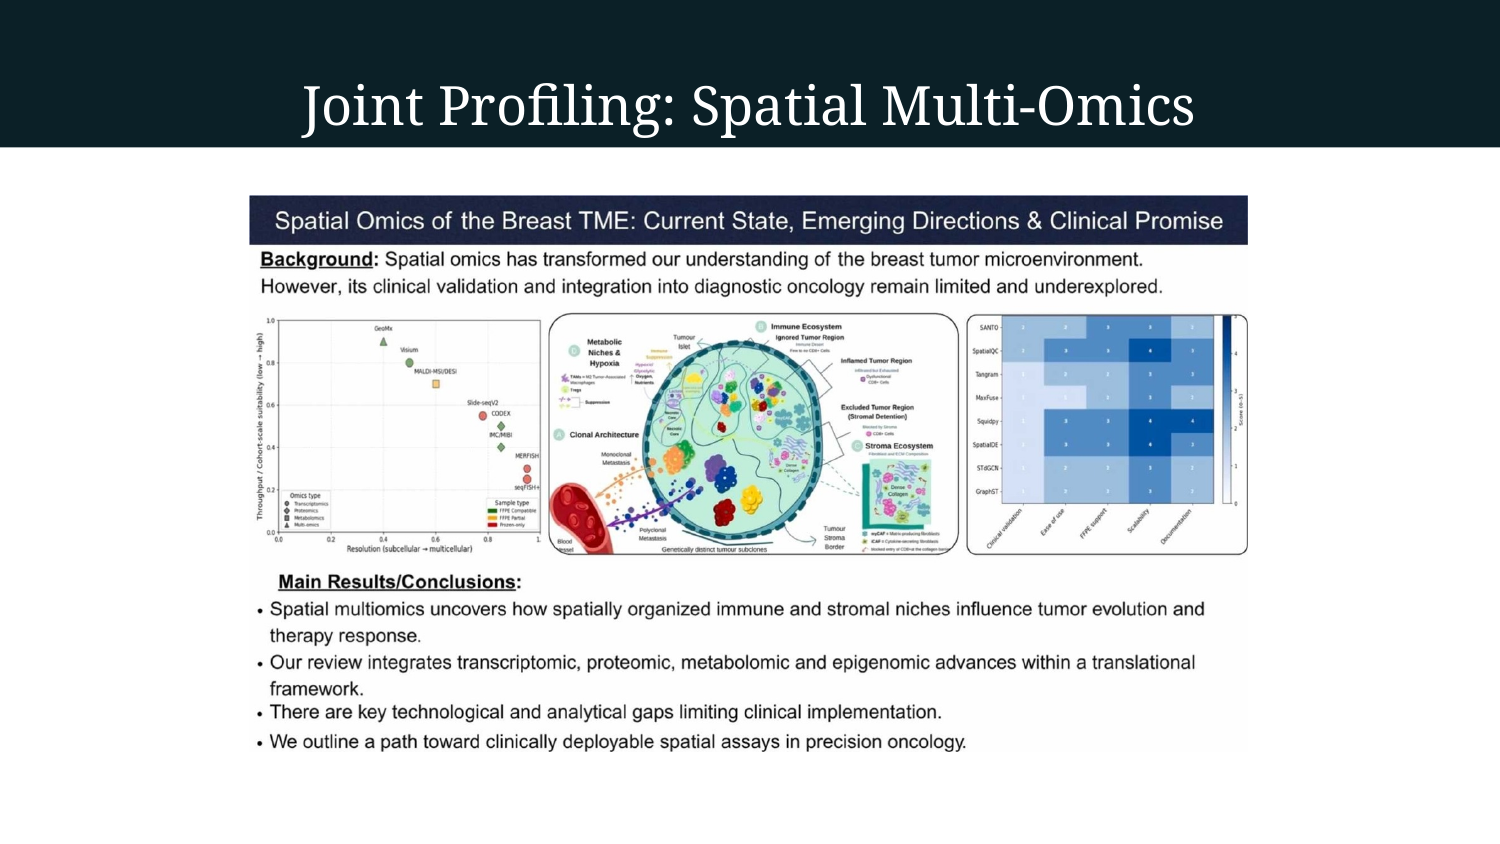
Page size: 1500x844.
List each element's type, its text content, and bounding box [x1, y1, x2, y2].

title Joint Profiling: Spatial Multi-Omics [75, 33, 1425, 175]
picture [249, 195, 1249, 753]
